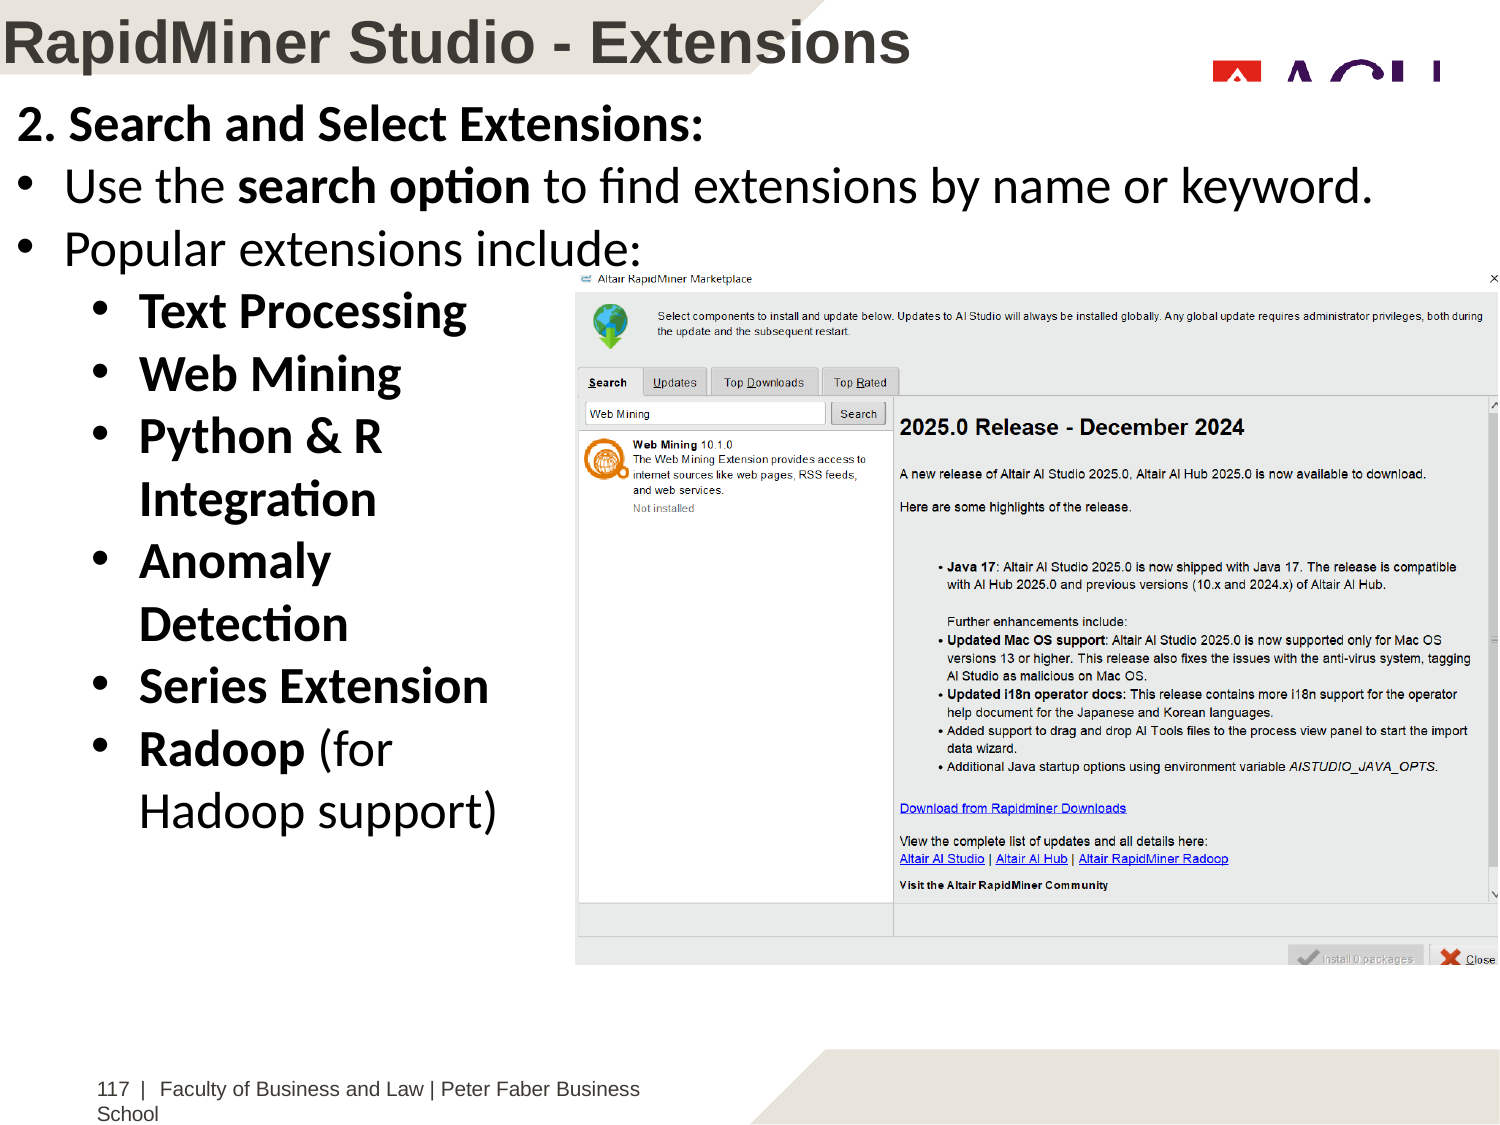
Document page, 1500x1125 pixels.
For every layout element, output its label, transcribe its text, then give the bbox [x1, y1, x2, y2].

text_box 2. Search and Select Extensions: Use the search option to find extensions by name or keyword. Popular extensions include: Text Processing Web Mining Python & R Integration Anomaly Detection Series Extension Radoop (for Hadoop support) [2, 81, 1500, 847]
title RapidMiner Studio - Extensions [0, 1, 1390, 192]
slide_number 117 | Faculty of Business and Law | Peter Faber Business School [90, 1075, 703, 1125]
picture [1390, 59, 1440, 81]
picture [574, 275, 1499, 966]
